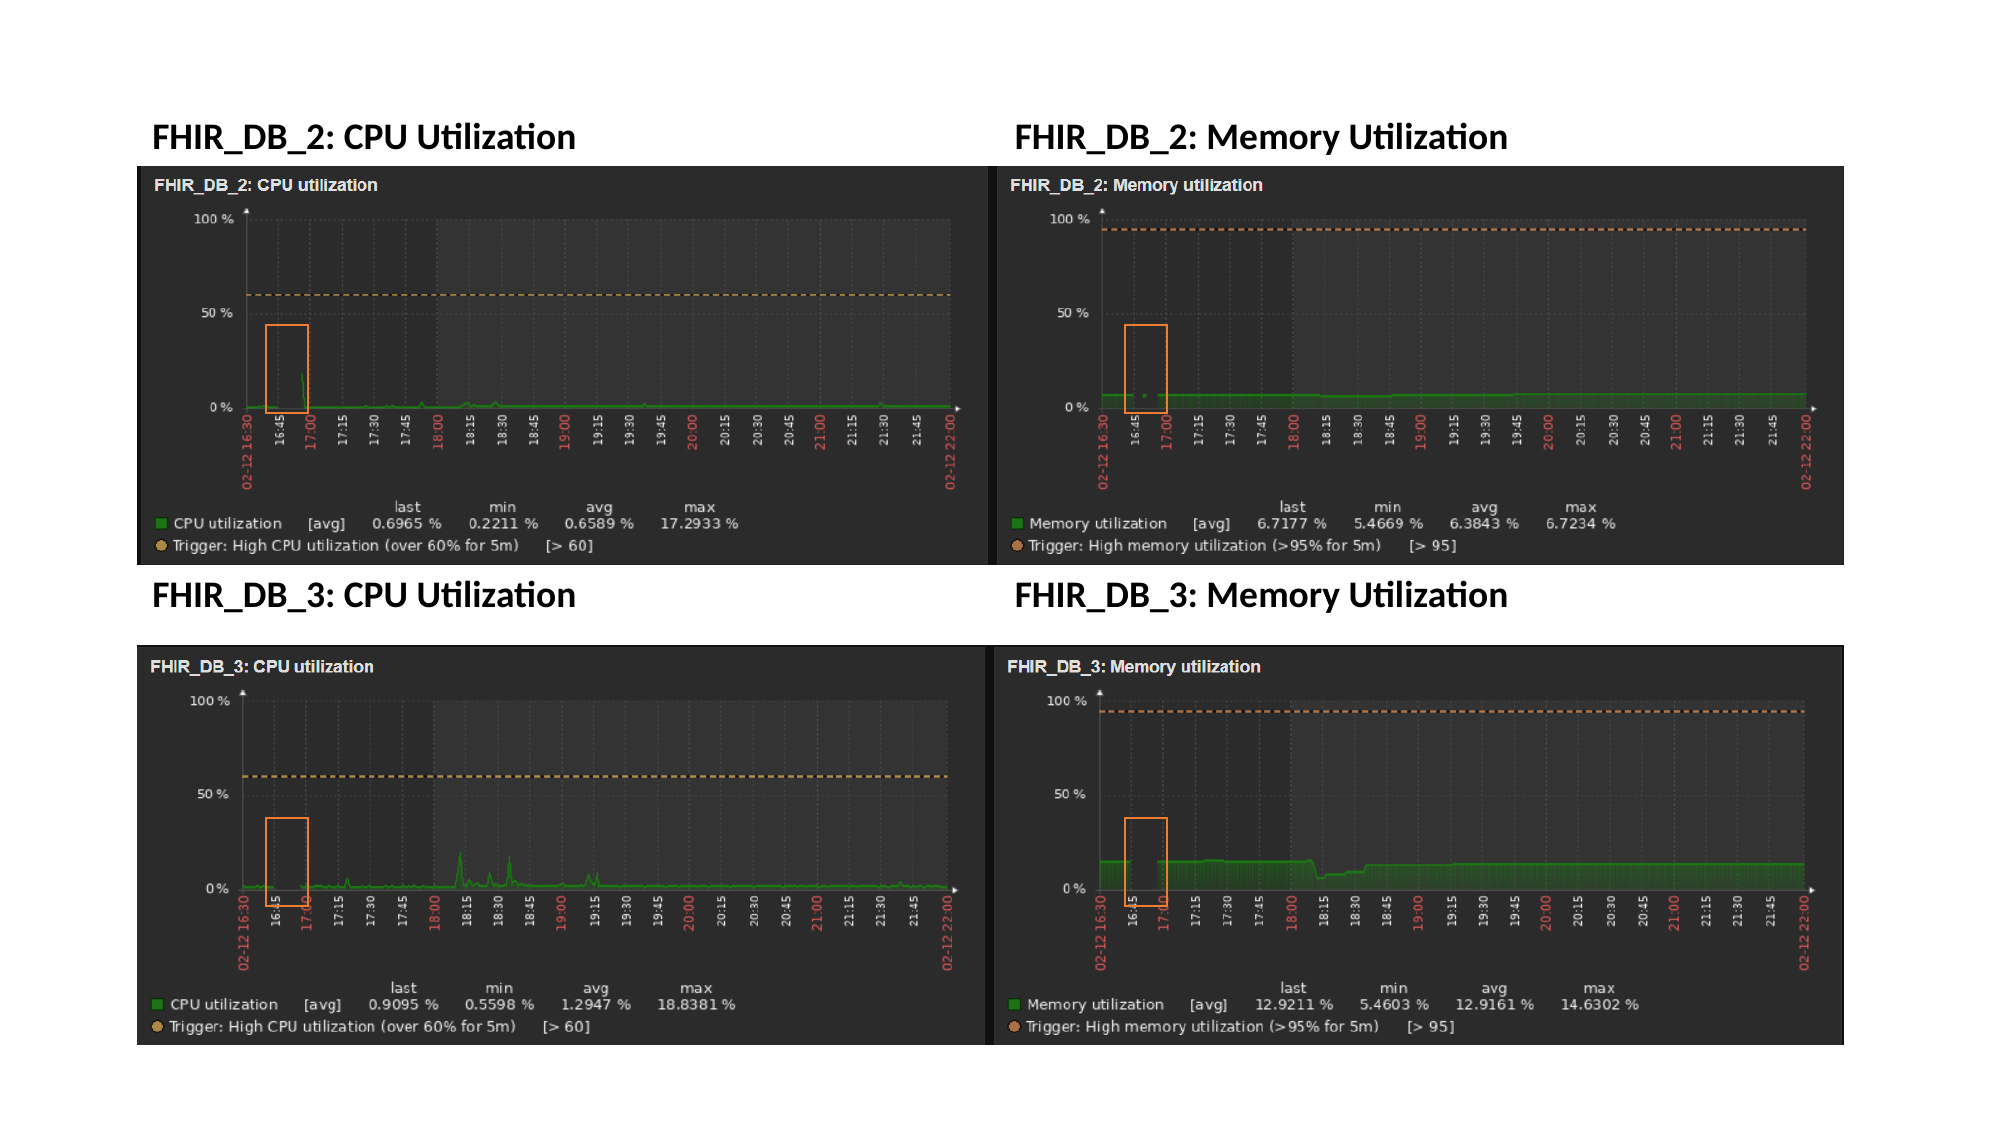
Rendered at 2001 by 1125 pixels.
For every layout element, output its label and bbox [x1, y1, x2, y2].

text_box [137, 562, 1863, 623]
picture [137, 166, 1844, 562]
picture [137, 645, 1844, 1045]
text_box [137, 105, 1863, 166]
